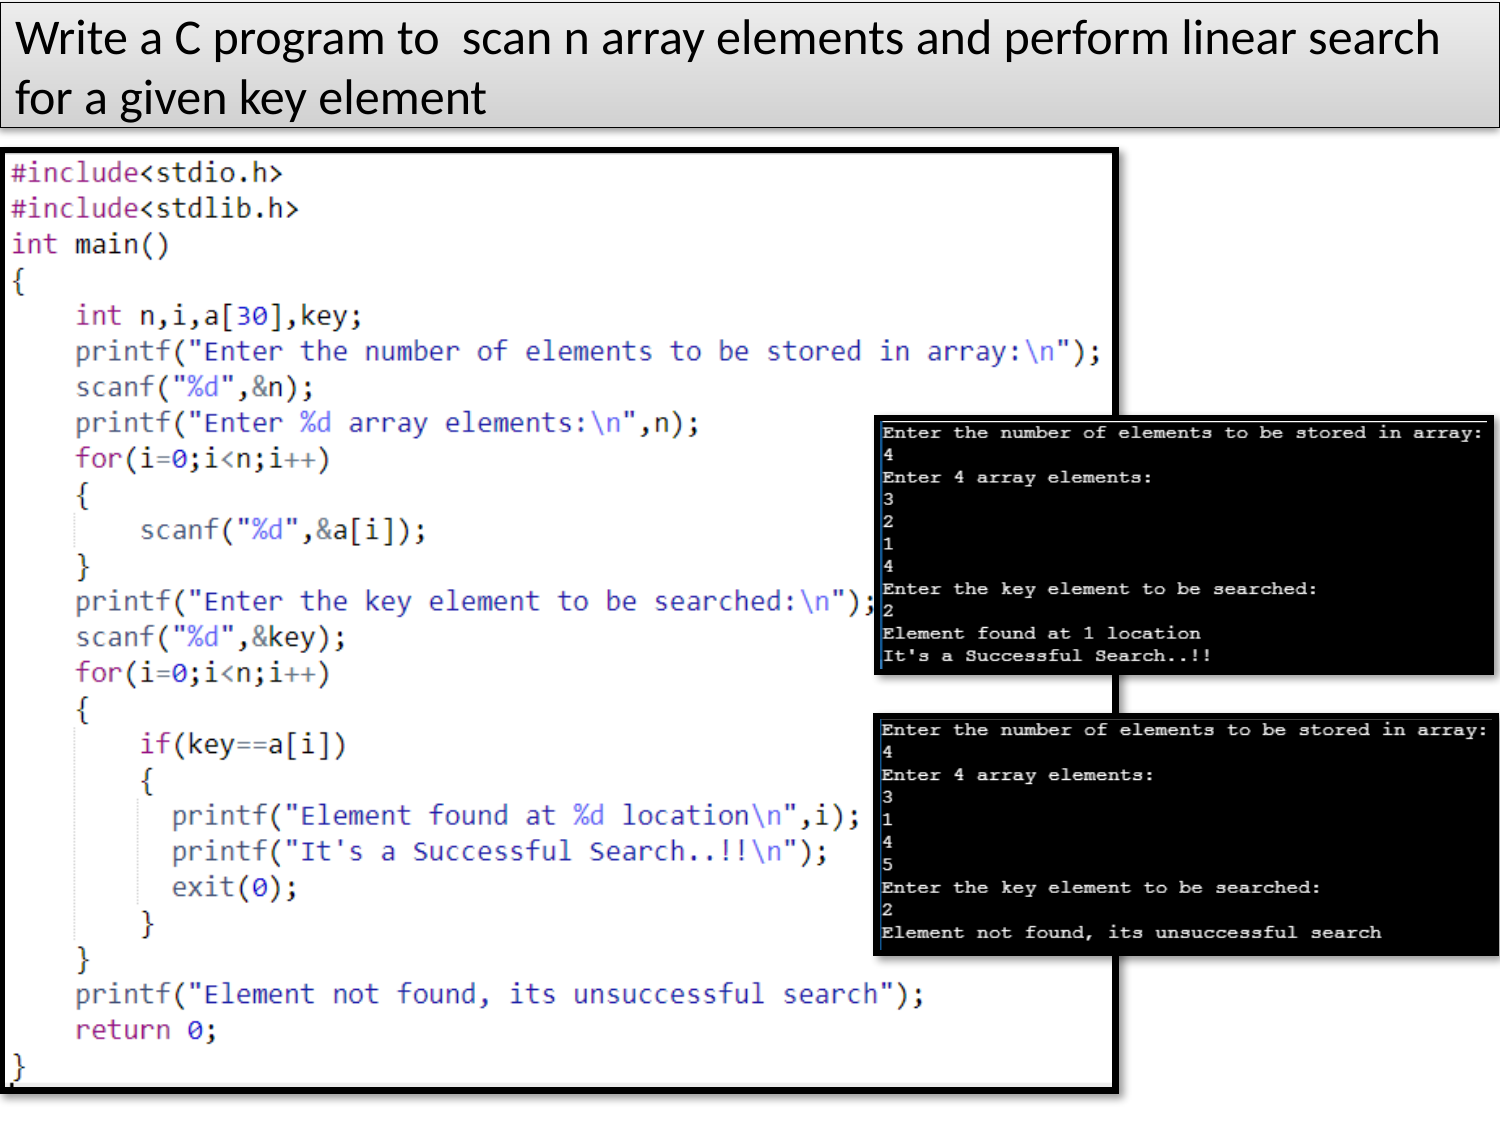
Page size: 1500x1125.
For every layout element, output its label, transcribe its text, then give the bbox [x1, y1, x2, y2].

title Write a C program to scan n array elements and perform linear search for a given key element [0, 2, 1500, 128]
picture [4, 153, 1493, 1088]
